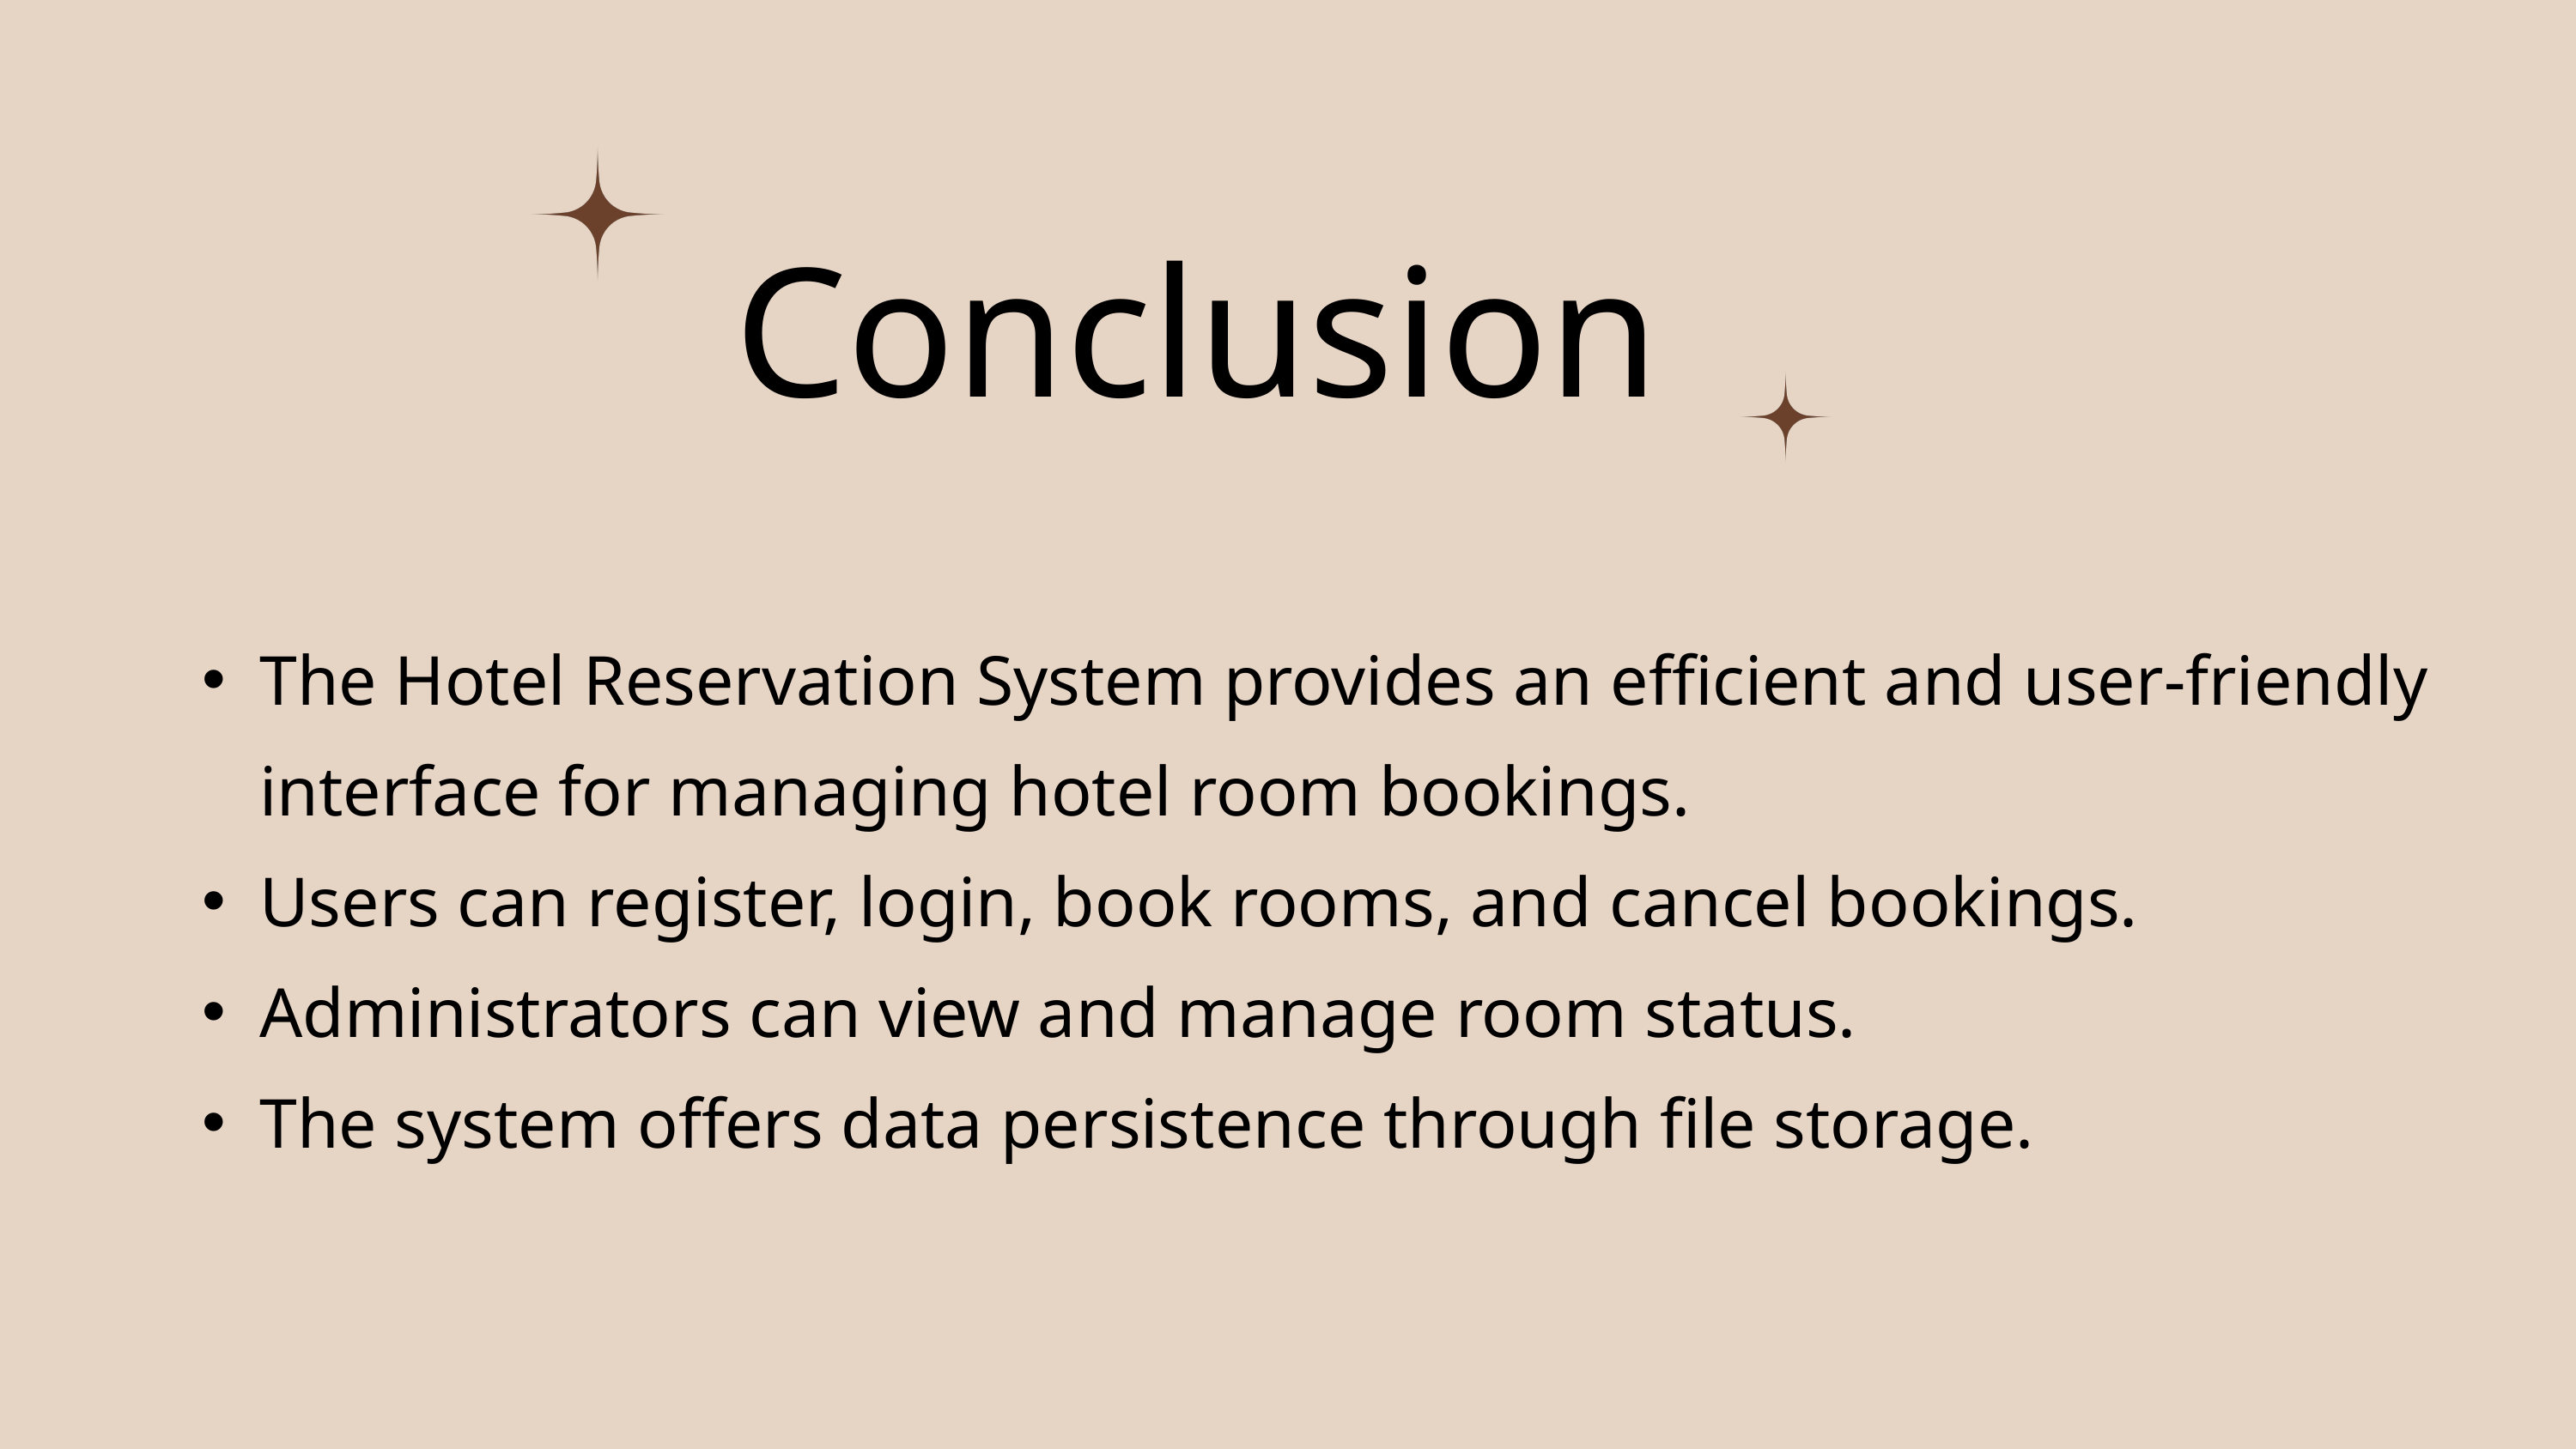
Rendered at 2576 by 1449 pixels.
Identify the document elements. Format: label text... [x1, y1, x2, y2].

text_box The Hotel Reservation System provides an efficient and user-friendly interface for managing hotel room bookings. Users can register, login, book rooms, and cancel bookings. Administrators can view and manage room status. The system offers data persistence through file storage. [144, 608, 2432, 1162]
text_box [527, 144, 667, 284]
text_box Conclusion [560, 241, 1833, 433]
text_box [1738, 369, 1833, 464]
